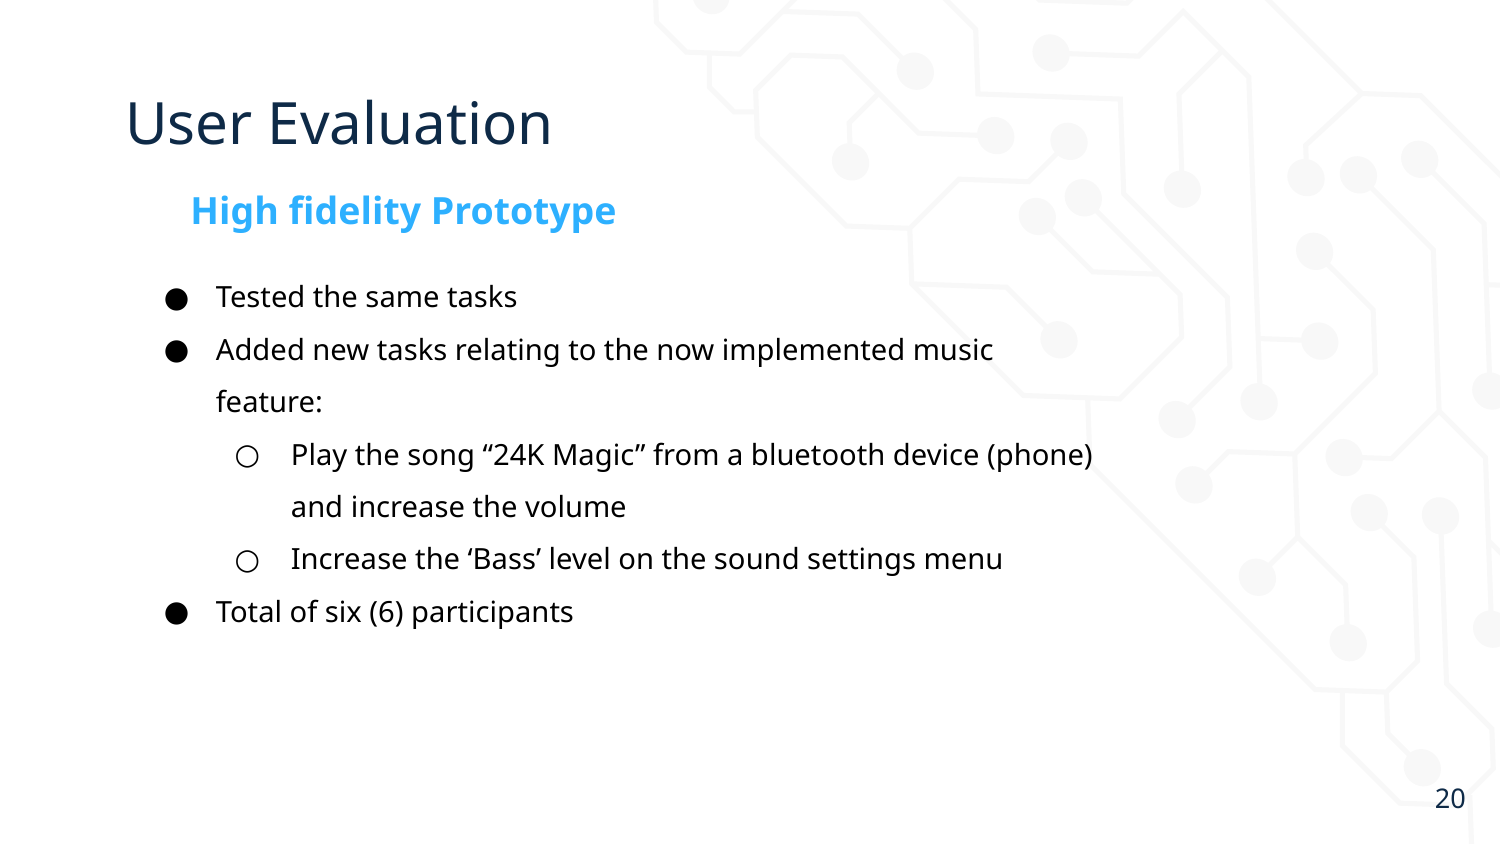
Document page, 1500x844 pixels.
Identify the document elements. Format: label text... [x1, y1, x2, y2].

title User Evaluation [110, 71, 889, 166]
list High fidelity Prototype [165, 140, 816, 246]
text_box ‹#› [1391, 766, 1482, 832]
text_box Tested the same tasks Added new tasks relating to the now implemented music feature: Play the song “24K Magic” from a bluetooth device (phone) and increase the volume Increase the ‘Bass’ level on the sound settings menu Total of six (6) participants [125, 245, 1120, 362]
